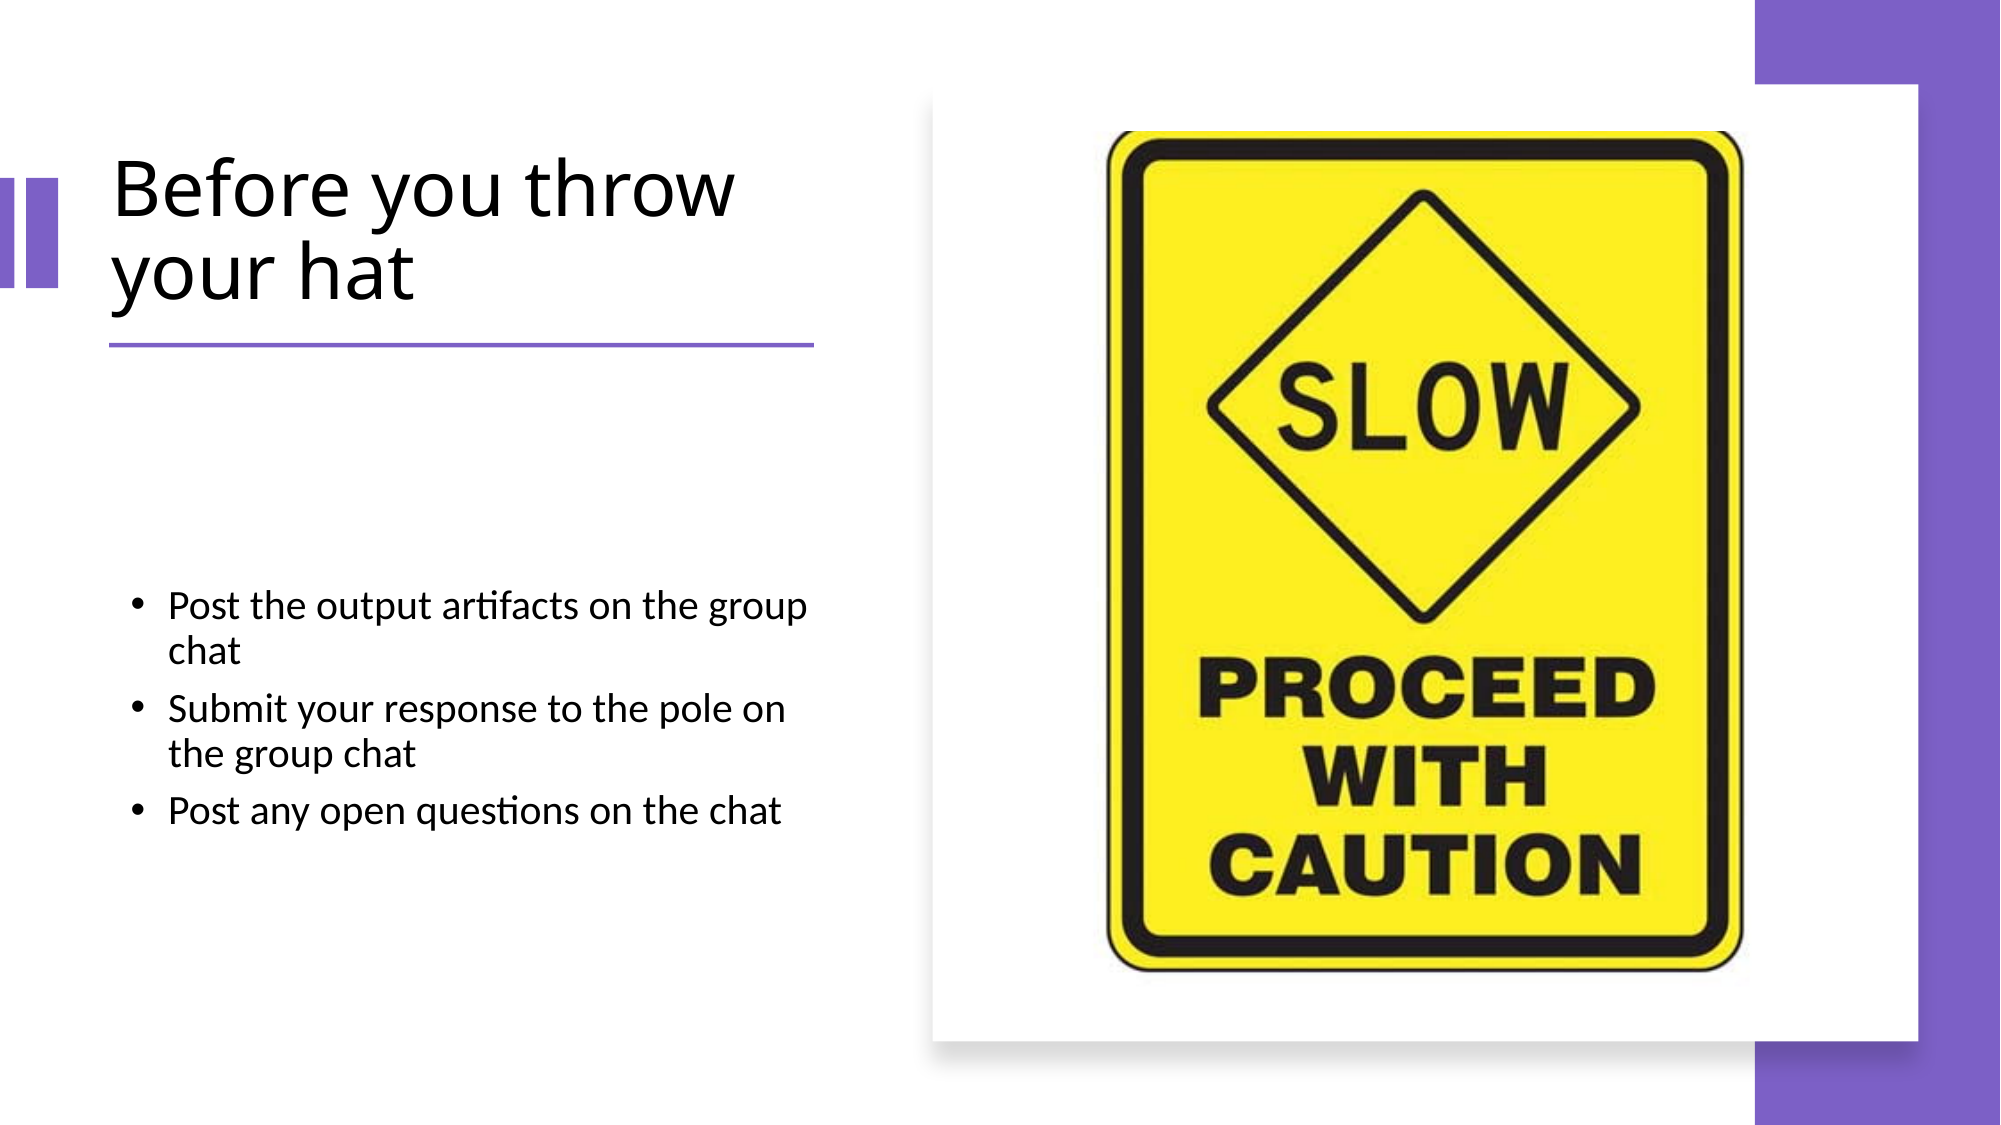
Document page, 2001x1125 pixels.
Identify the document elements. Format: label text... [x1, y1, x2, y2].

text_box Before you throw your hat [96, 140, 845, 326]
text_box [0, 0, 1754, 1125]
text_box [0, 177, 59, 289]
text_box [932, 83, 1919, 1042]
text_box [108, 342, 815, 348]
text_box [1754, 0, 2000, 1125]
picture [980, 131, 1871, 994]
text_box Post the output artifacts on the group chat Submit your response to the pole on the group chat Post any open questions on the chat [96, 382, 845, 1036]
